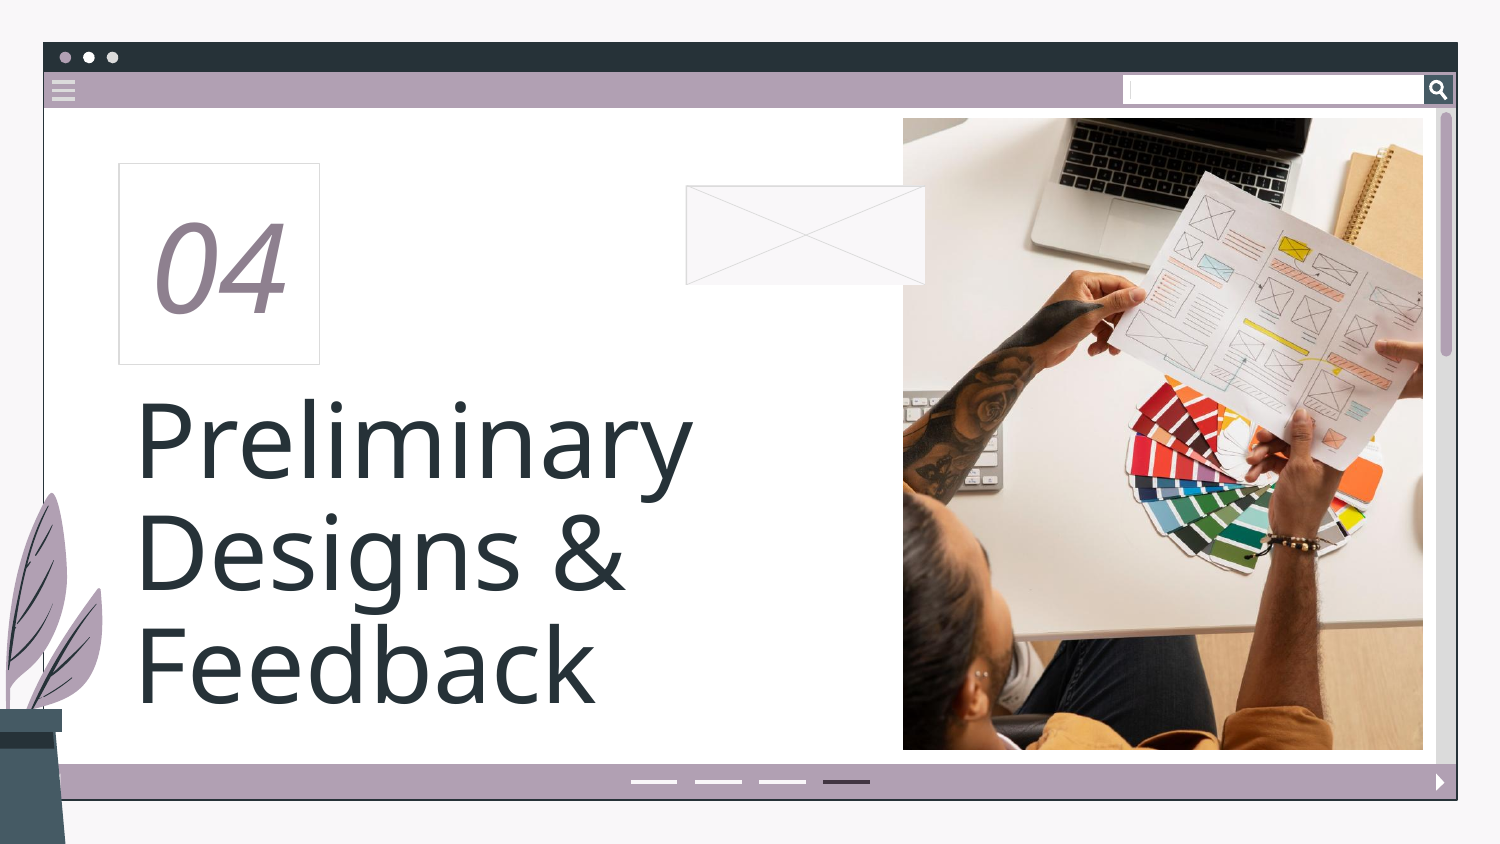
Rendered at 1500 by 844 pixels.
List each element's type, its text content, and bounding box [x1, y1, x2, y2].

title 04 [118, 163, 320, 365]
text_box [685, 184, 926, 286]
picture [902, 118, 1424, 751]
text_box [0, 492, 106, 844]
title Preliminary Designs & Feedback [118, 388, 897, 741]
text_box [630, 779, 871, 785]
